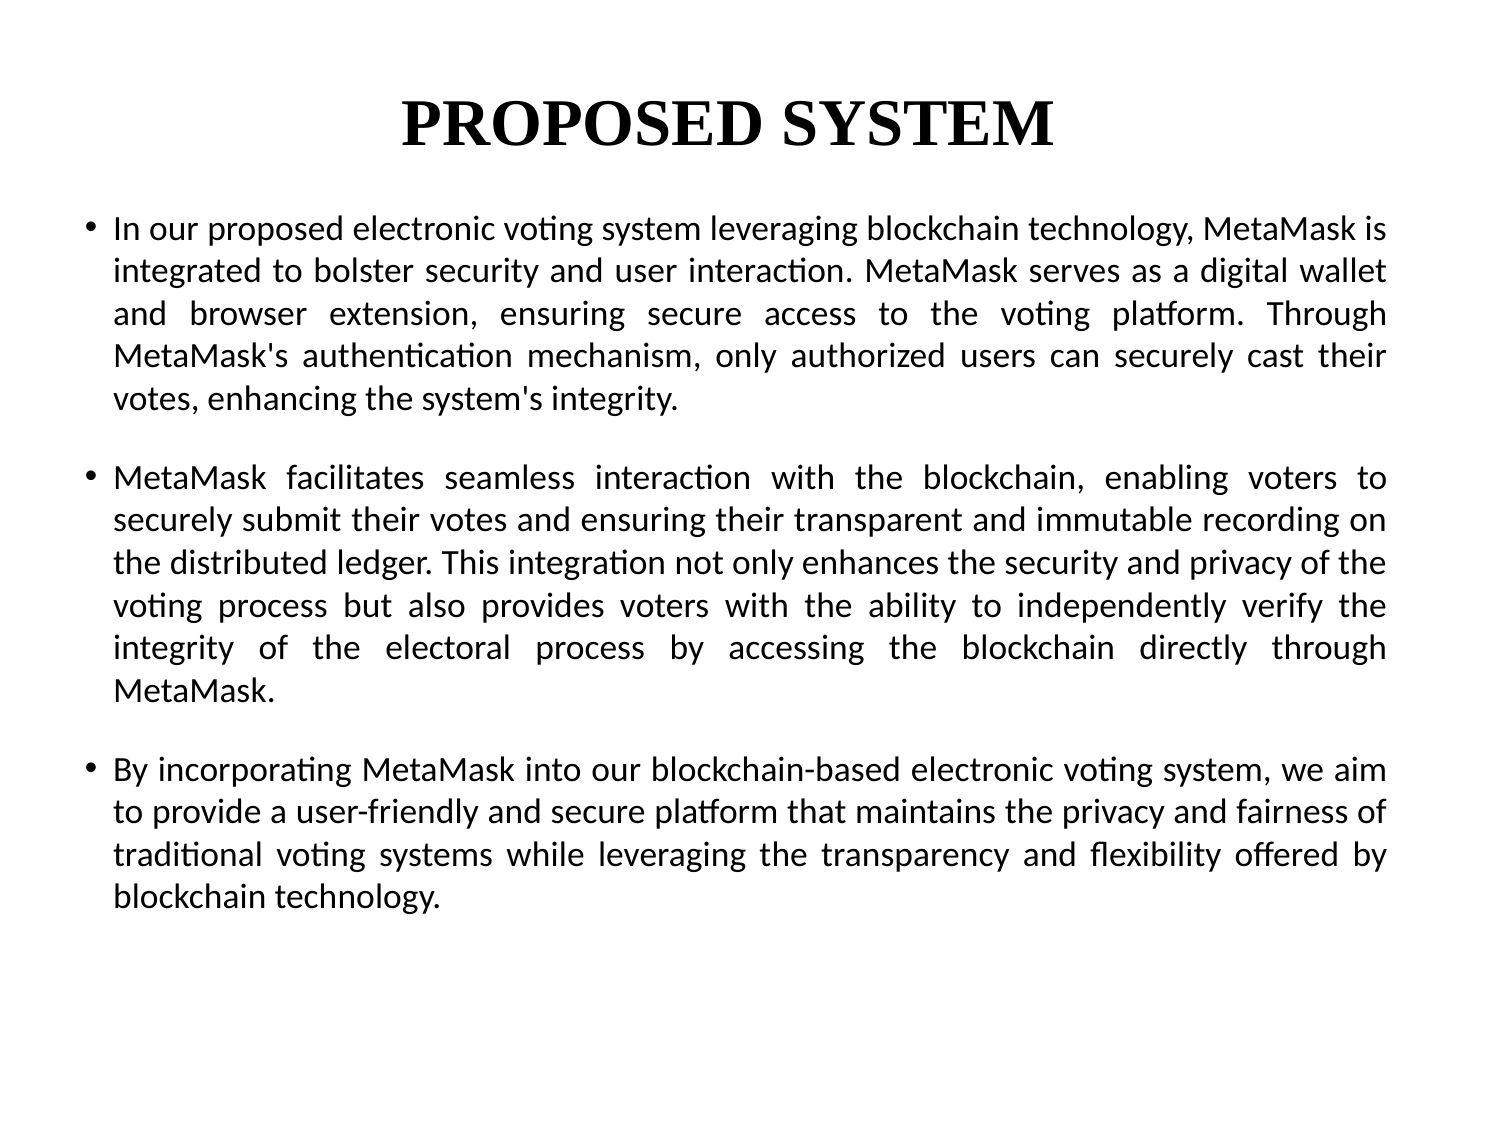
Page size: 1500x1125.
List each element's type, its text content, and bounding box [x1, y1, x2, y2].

list In our proposed electronic voting system leveraging blockchain technology, MetaMask is integrated to bolster security and user interaction. MetaMask serves as a digital wallet and browser extension, ensuring secure access to the voting platform. Through MetaMask's authentication mechanism, only authorized users can securely cast their votes, enhancing the system's integrity. MetaMask facilitates seamless interaction with the blockchain, enabling voters to securely submit their votes and ensuring their transparent and immutable recording on the distributed ledger. This integration not only enhances the security and privacy of the voting process but also provides voters with the ability to independently verify the integrity of the electoral process by accessing the blockchain directly through MetaMask. By incorporating MetaMask into our blockchain-based electronic voting system, we aim to provide a user-friendly and secure platform that maintains the privacy and fairness of traditional voting systems while leveraging the transparency and flexibility offered by blockchain technology. [70, 197, 1405, 1021]
title PROPOSED SYSTEM [127, 68, 1347, 180]
